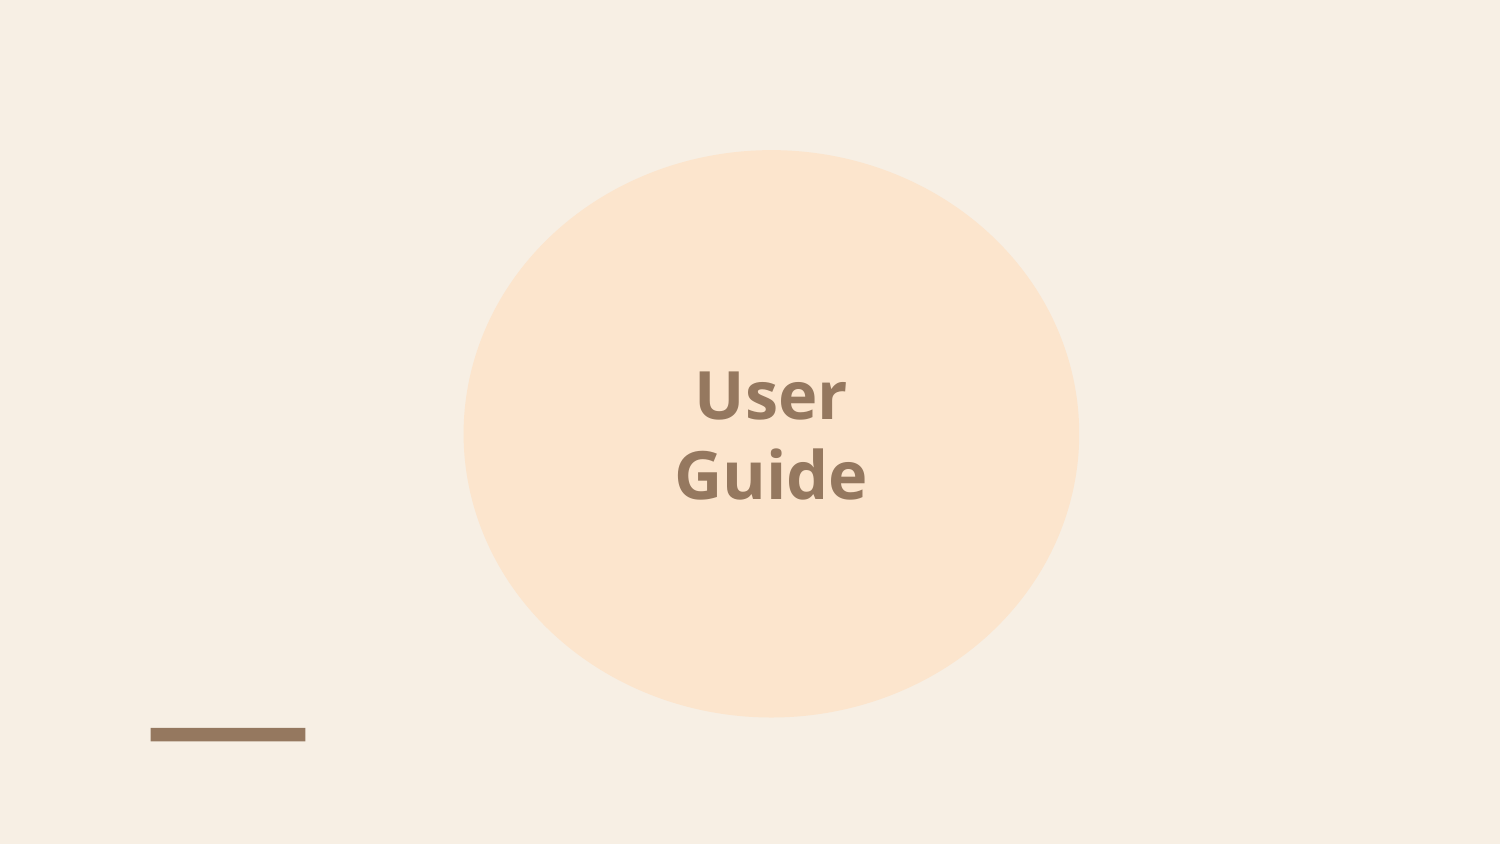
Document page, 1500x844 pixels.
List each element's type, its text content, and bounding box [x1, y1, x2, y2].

text_box [463, 150, 1080, 718]
text_box User Guide [525, 337, 1018, 528]
